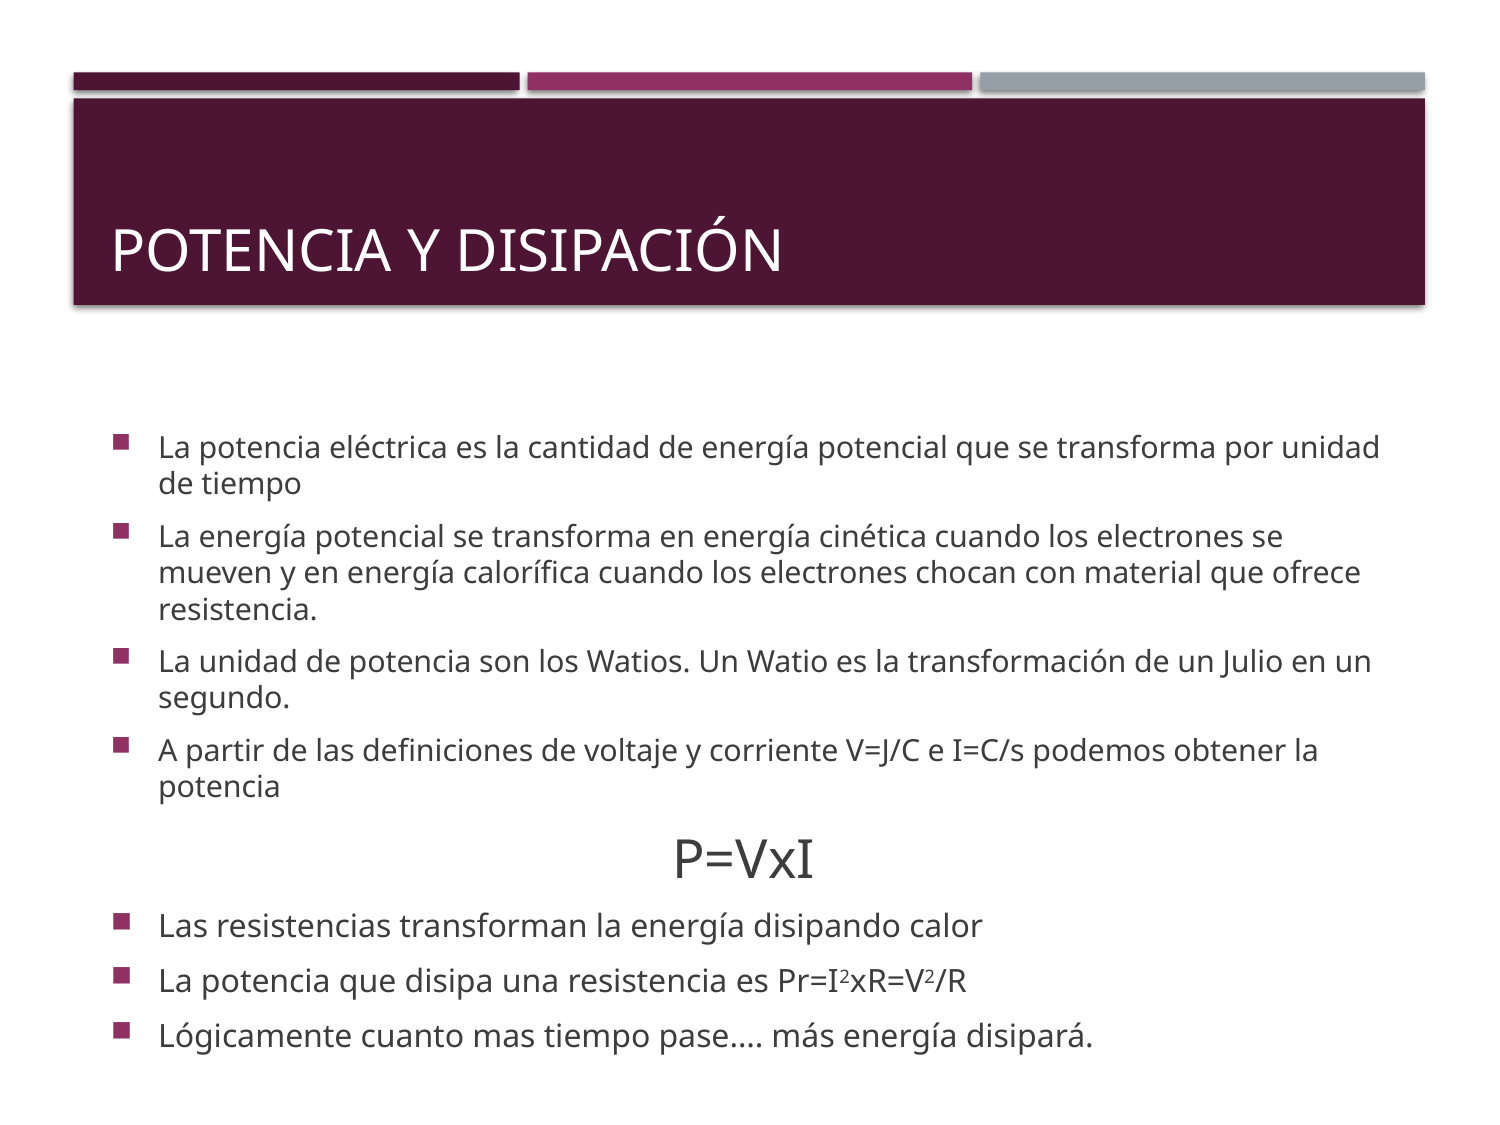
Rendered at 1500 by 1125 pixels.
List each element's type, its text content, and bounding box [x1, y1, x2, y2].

title Potencia y disipación [95, 112, 1406, 291]
list La potencia eléctrica es la cantidad de energía potencial que se transforma por unidad de tiempo La energía potencial se transforma en energía cinética cuando los electrones se mueven y en energía calorífica cuando los electrones chocan con material que ofrece resistencia. La unidad de potencia son los Watios. Un Watio es la transformación de un Julio en un segundo. A partir de las definiciones de voltaje y corriente V=J/C e I=C/s podemos obtener la potencia P=VxI Las resistencias transforman la energía disipando calor La potencia que disipa una resistencia es Pr=I2xR=V2/R Lógicamente cuanto mas tiempo pase…. más energía disipará. [95, 420, 1406, 1068]
